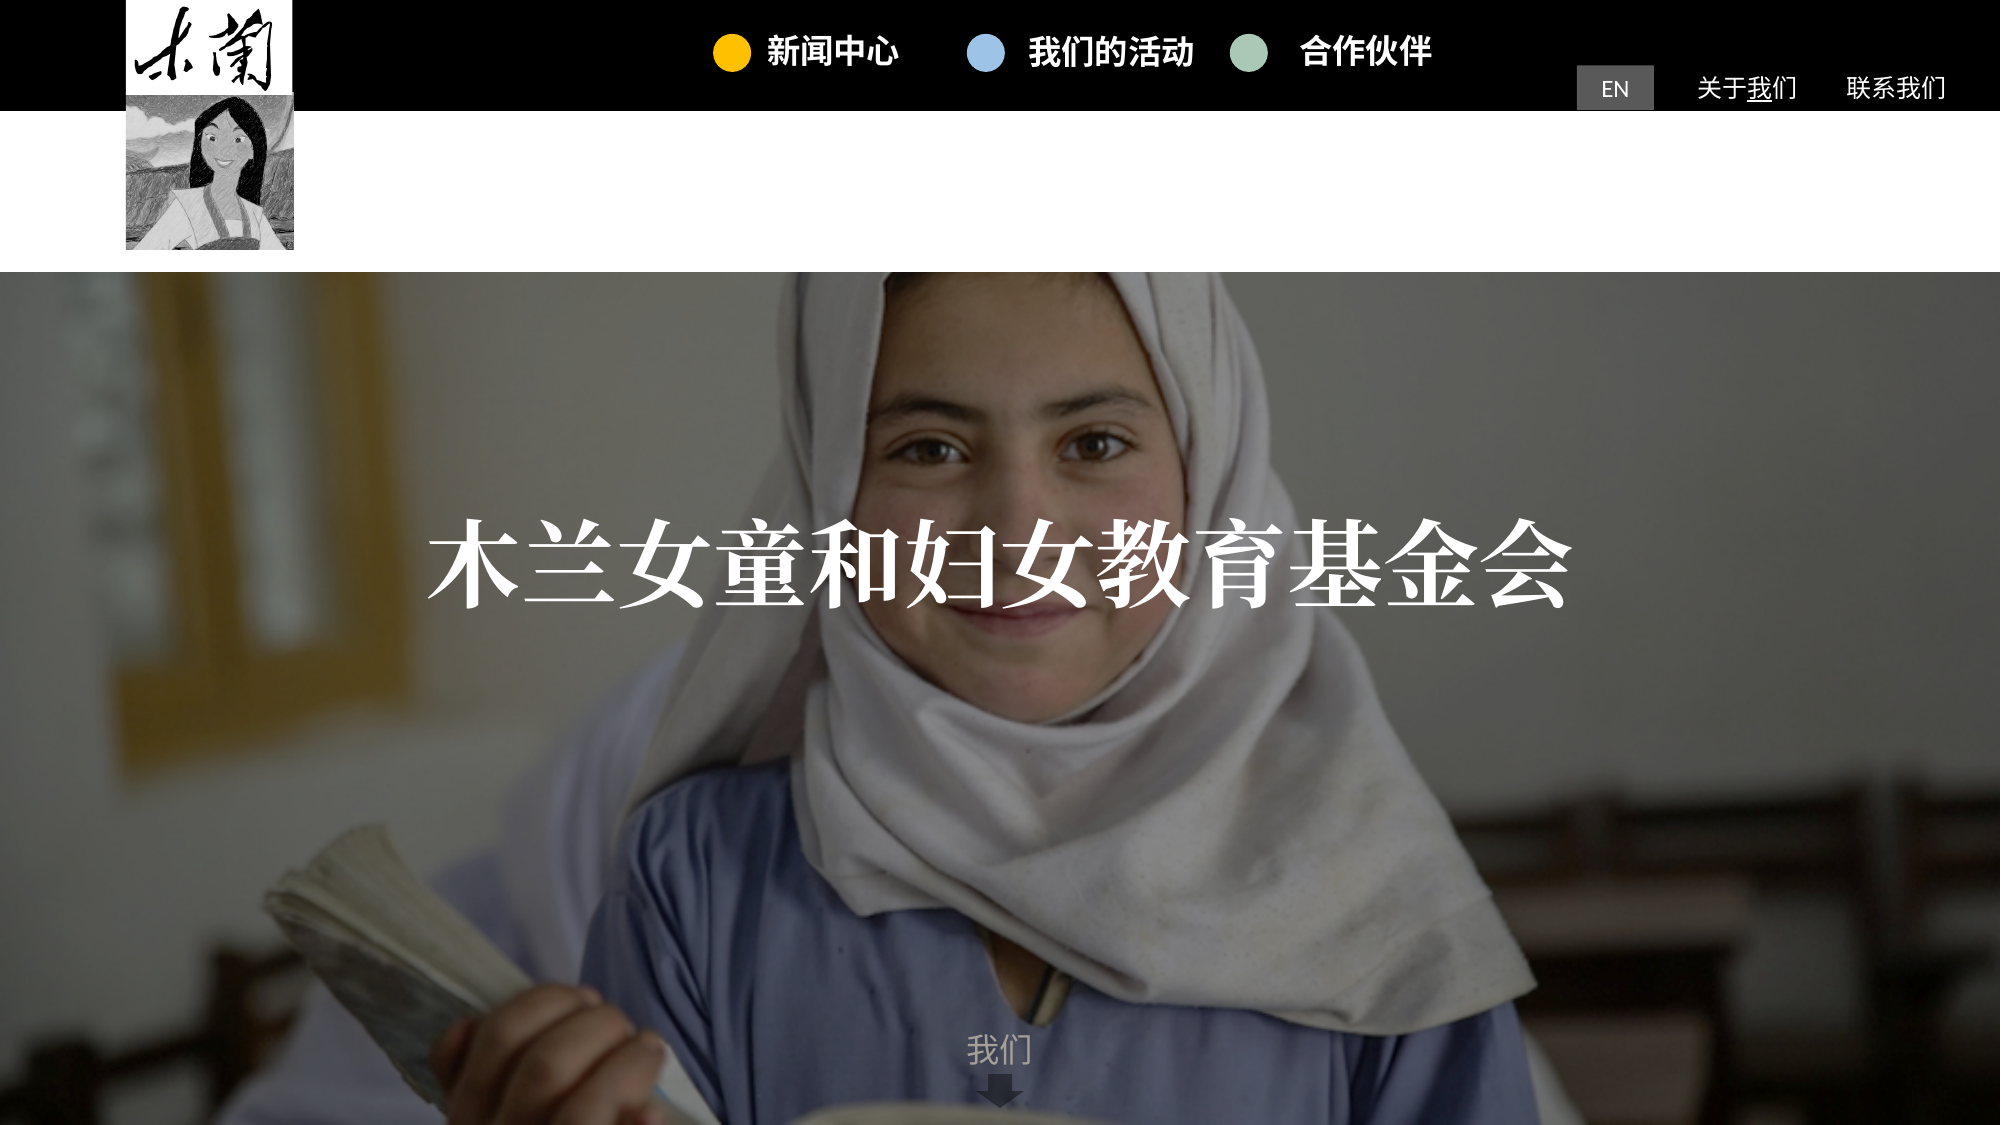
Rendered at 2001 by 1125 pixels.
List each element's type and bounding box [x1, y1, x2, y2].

text_box [0, 0, 2000, 250]
picture [0, 272, 2000, 1125]
